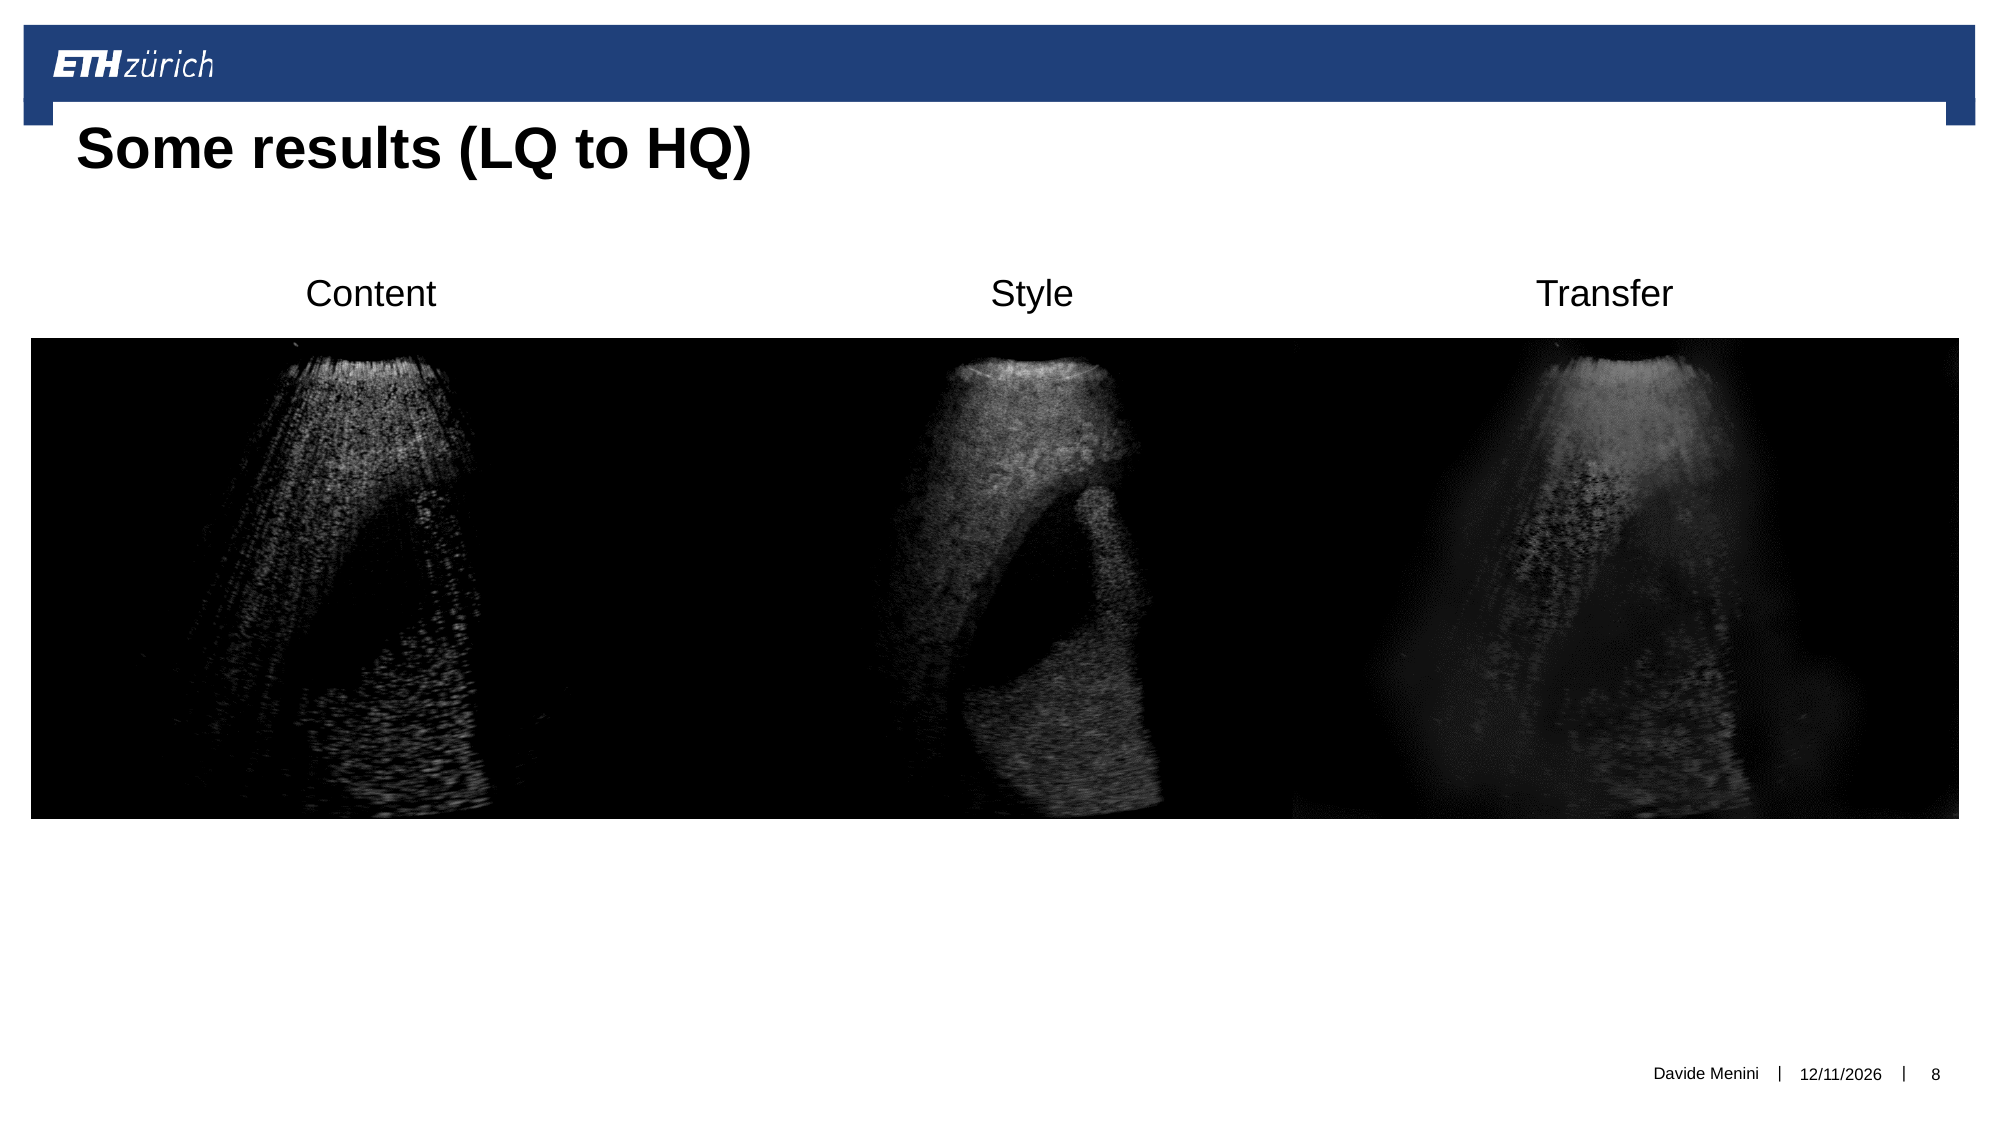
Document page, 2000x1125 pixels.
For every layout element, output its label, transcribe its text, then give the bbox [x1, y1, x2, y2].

slide_number 8 [1906, 1034, 1966, 1112]
text_box Transfer [1521, 261, 1730, 321]
text_box Content [290, 261, 457, 321]
footer Davide Menini [999, 1034, 1760, 1111]
title Some results (LQ to HQ) [53, 101, 1946, 262]
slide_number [1790, 1034, 1892, 1112]
picture [30, 337, 1959, 820]
text_box Style [975, 261, 1142, 321]
